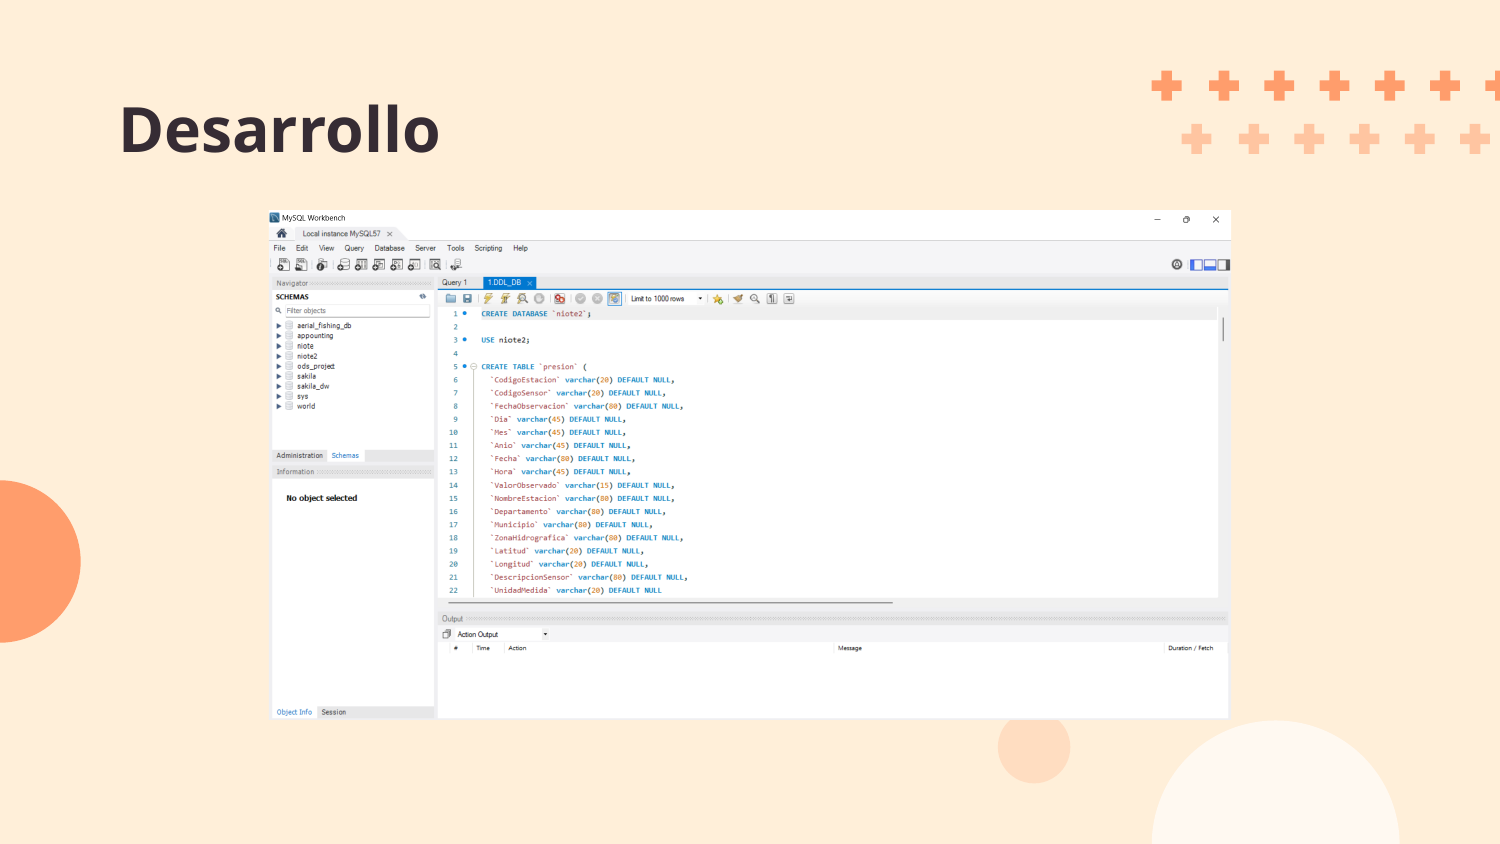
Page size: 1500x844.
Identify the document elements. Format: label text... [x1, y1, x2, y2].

picture [268, 210, 1232, 720]
title Desarrollo [103, 74, 671, 152]
